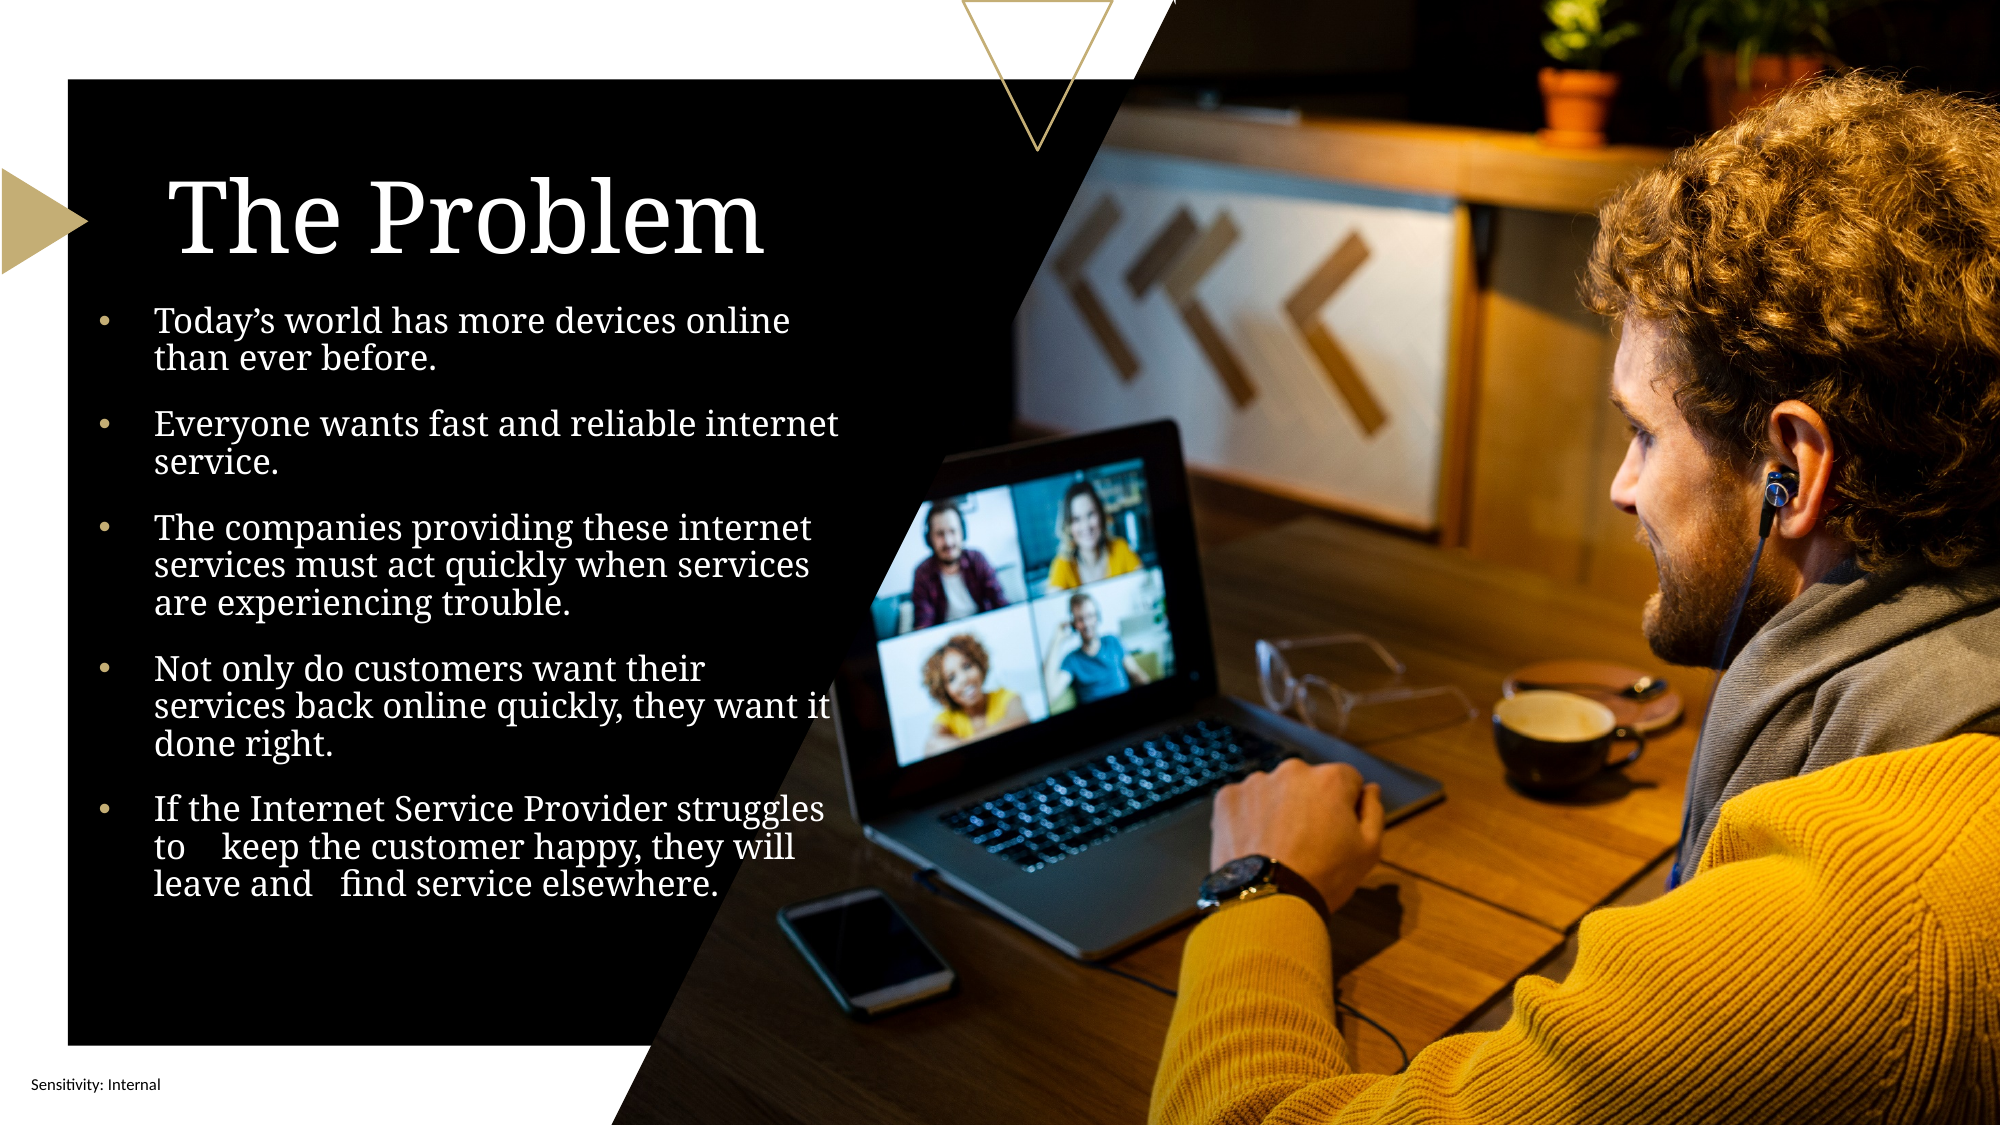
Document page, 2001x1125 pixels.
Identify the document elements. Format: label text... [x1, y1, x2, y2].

text_box Today’s world has more devices online than ever before. Everyone wants fast and reliable internet service. The companies providing these internet services must act quickly when services are experiencing trouble. Not only do customers want their services back online quickly, they want it done right. If the Internet Service Provider struggles to keep the customer happy, they will leave and find service elsewhere. [98, 295, 609, 942]
title The Problem [152, 146, 609, 295]
picture [610, 0, 2000, 1125]
